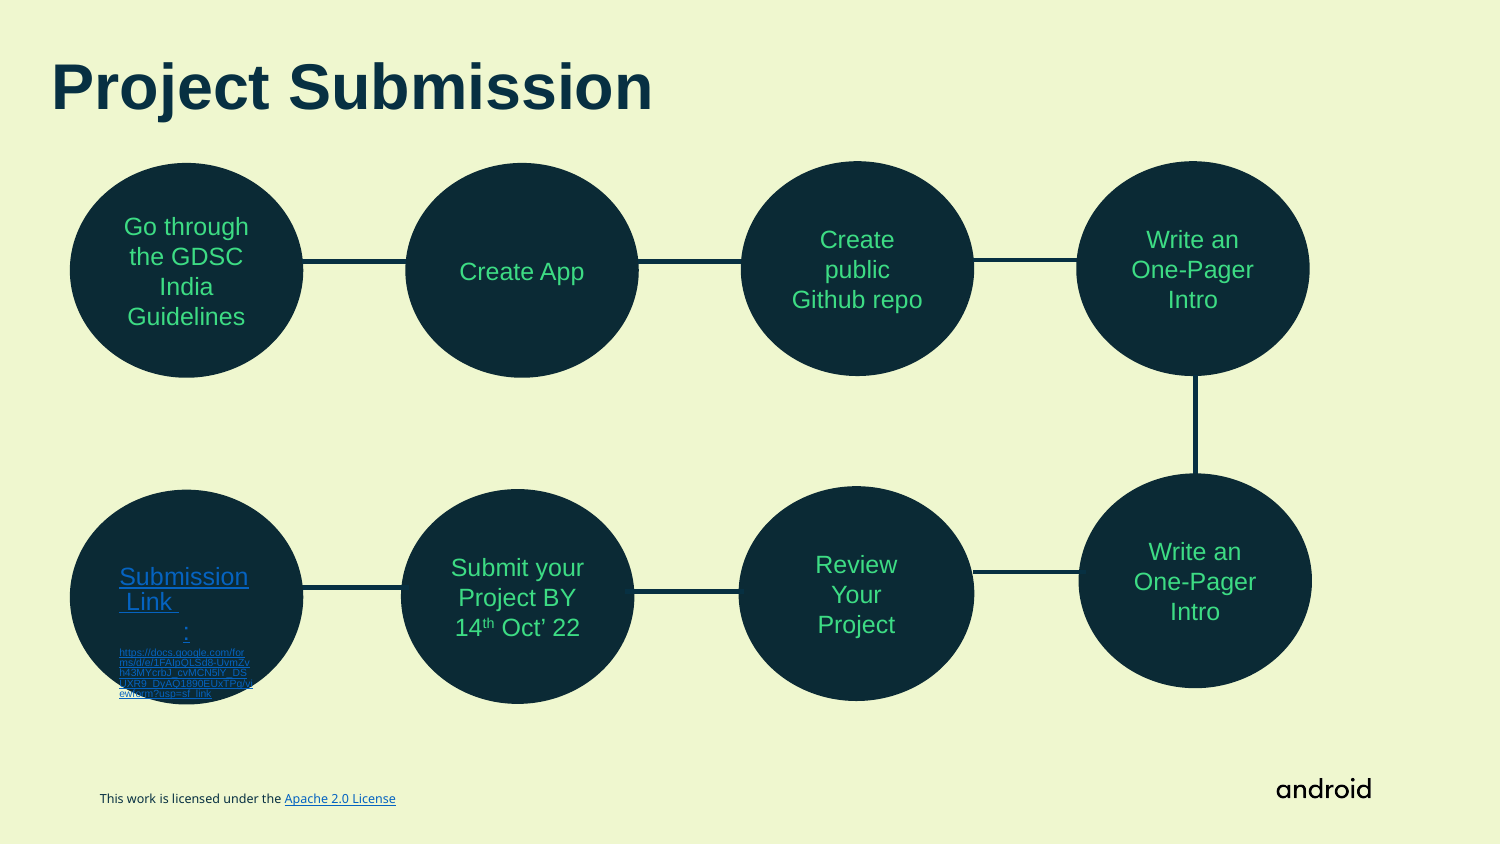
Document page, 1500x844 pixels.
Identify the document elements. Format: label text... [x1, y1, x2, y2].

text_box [302, 489, 621, 704]
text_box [741, 161, 1075, 376]
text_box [407, 163, 738, 377]
picture [1272, 771, 1376, 804]
title Project Submission [36, 30, 1394, 111]
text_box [972, 474, 1312, 688]
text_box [70, 163, 407, 377]
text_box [625, 486, 974, 701]
text_box Submission Link : https://docs.google.com/forms/d/e/1FAIpQLSd8-UvmZvh43MYcrbJ_cvMCN5lY_DSUXR9_DyAQ1890EUxTPg/viewform?usp=sf_link [68, 488, 296, 706]
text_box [1077, 161, 1309, 472]
